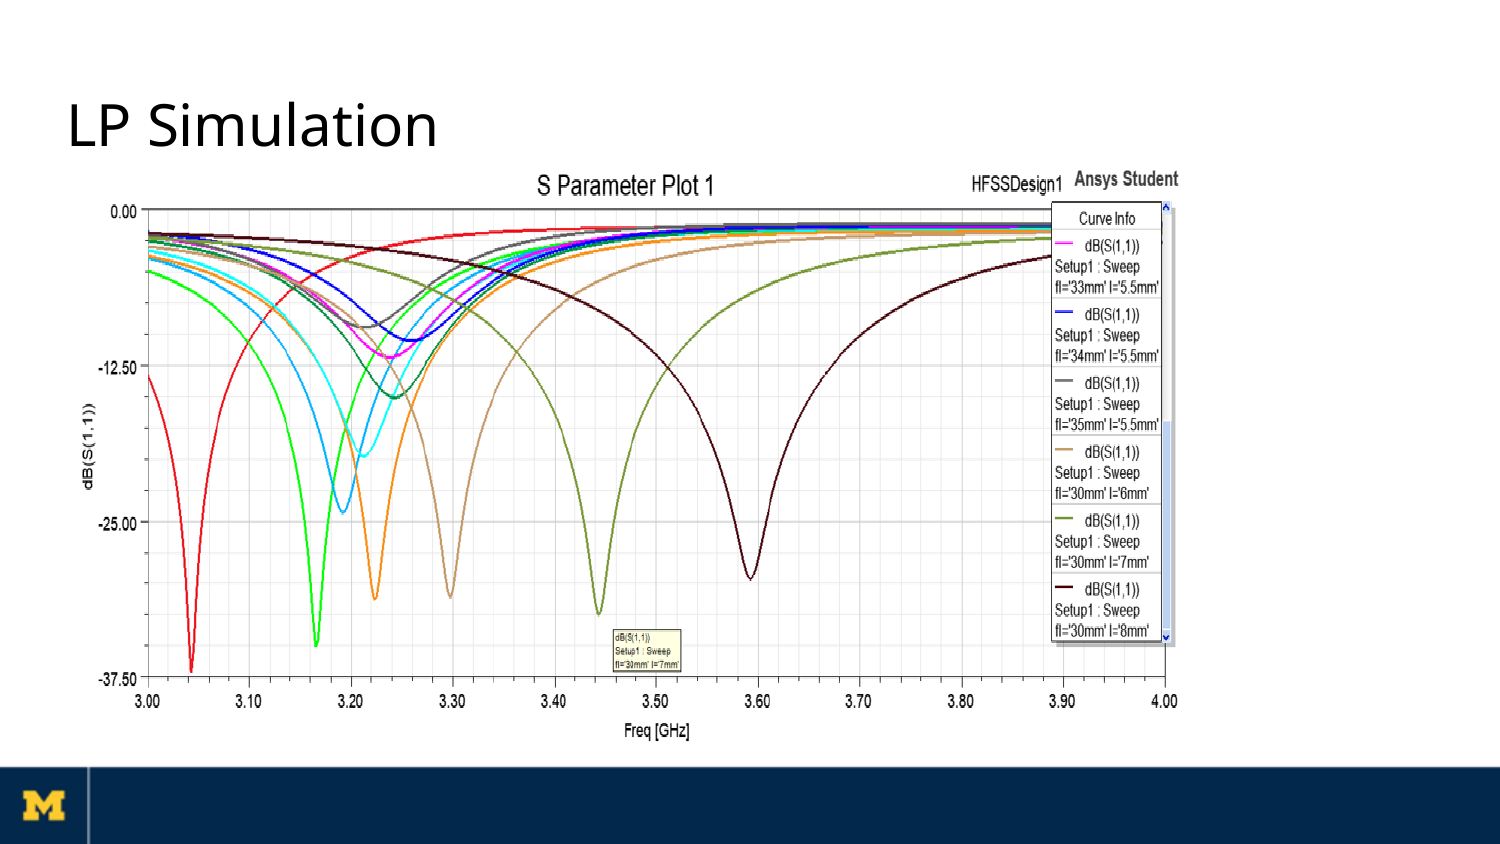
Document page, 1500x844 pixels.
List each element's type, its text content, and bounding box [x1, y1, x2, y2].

title LP Simulation [51, 72, 1449, 167]
picture [0, 0, 1500, 844]
